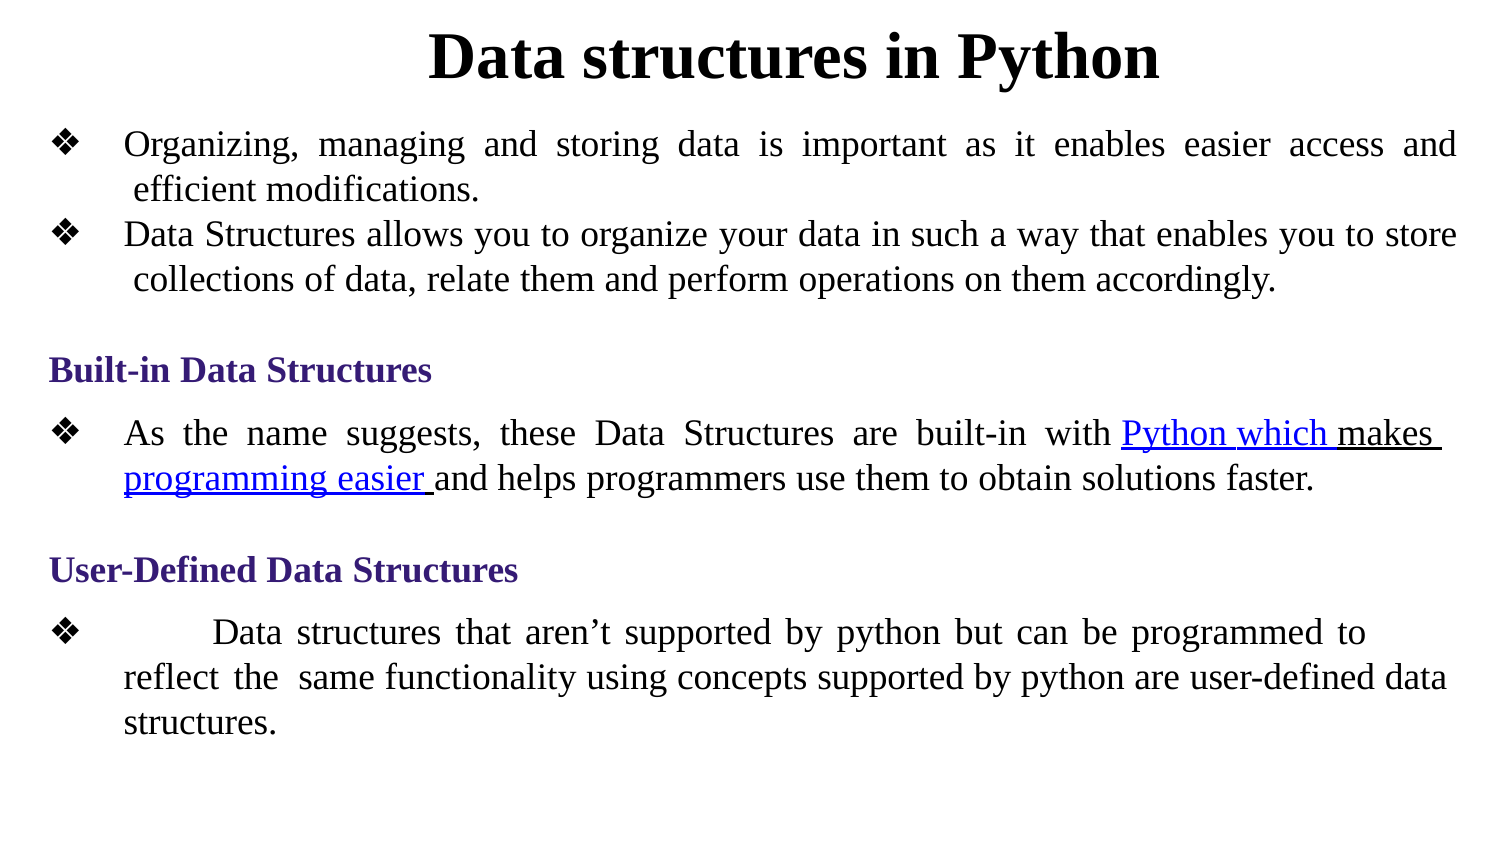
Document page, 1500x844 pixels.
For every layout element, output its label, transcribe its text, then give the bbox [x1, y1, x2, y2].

text_box Organizing, managing and storing data is important as it enables easier access and efficient modifications. Data Structures allows you to organize your data in such a way that enables you to store collections of data, relate them and perform operations on them accordingly. Built-in Data Structures As the name suggests, these Data Structures are built-in with Python which makes programming easier and helps programmers use them to obtain solutions faster. User-Defined Data Structures Data structures that aren’t supported by python but can be programmed to reflect the same functionality using concepts supported by python are user-defined data structures. [46, 116, 1464, 743]
title Data structures in Python [174, 0, 1413, 116]
